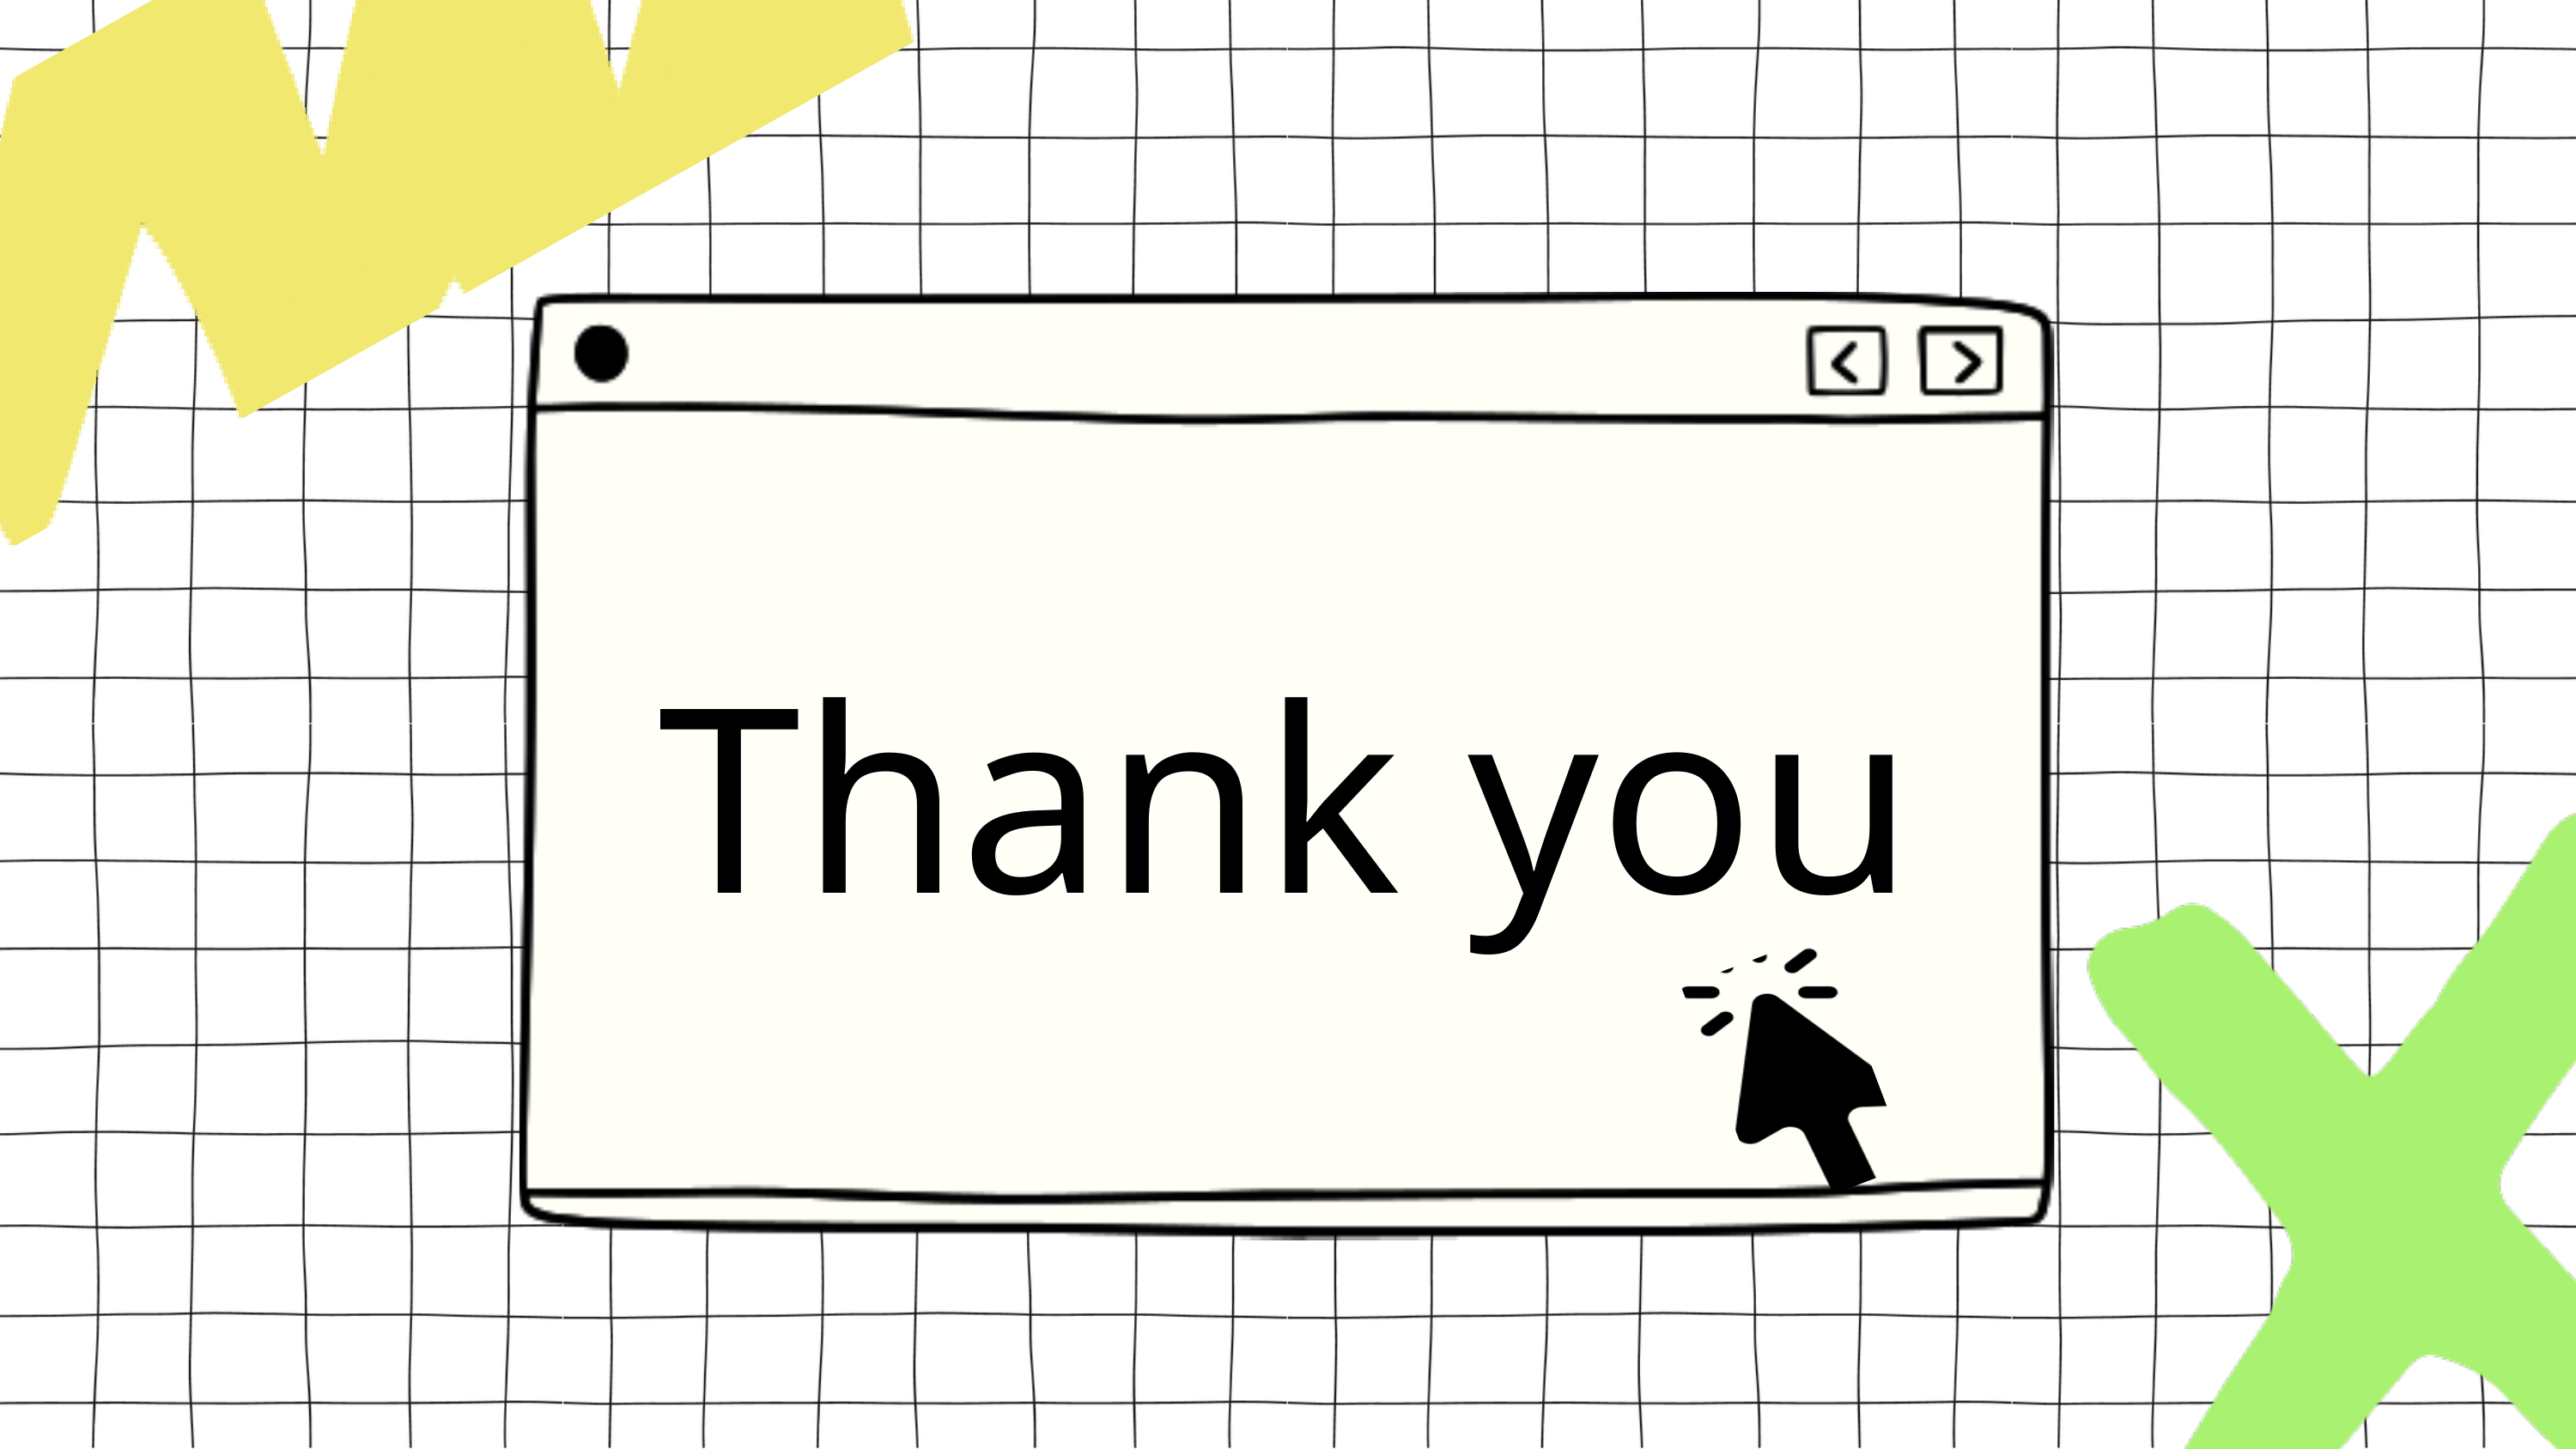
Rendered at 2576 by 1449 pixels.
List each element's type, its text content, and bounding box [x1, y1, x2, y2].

text_box [519, 292, 2055, 1240]
text_box [2074, 806, 2576, 1449]
text_box [1680, 933, 1910, 1219]
text_box [0, 0, 2576, 1449]
text_box [0, 0, 963, 555]
text_box Thank you [586, 584, 1988, 945]
